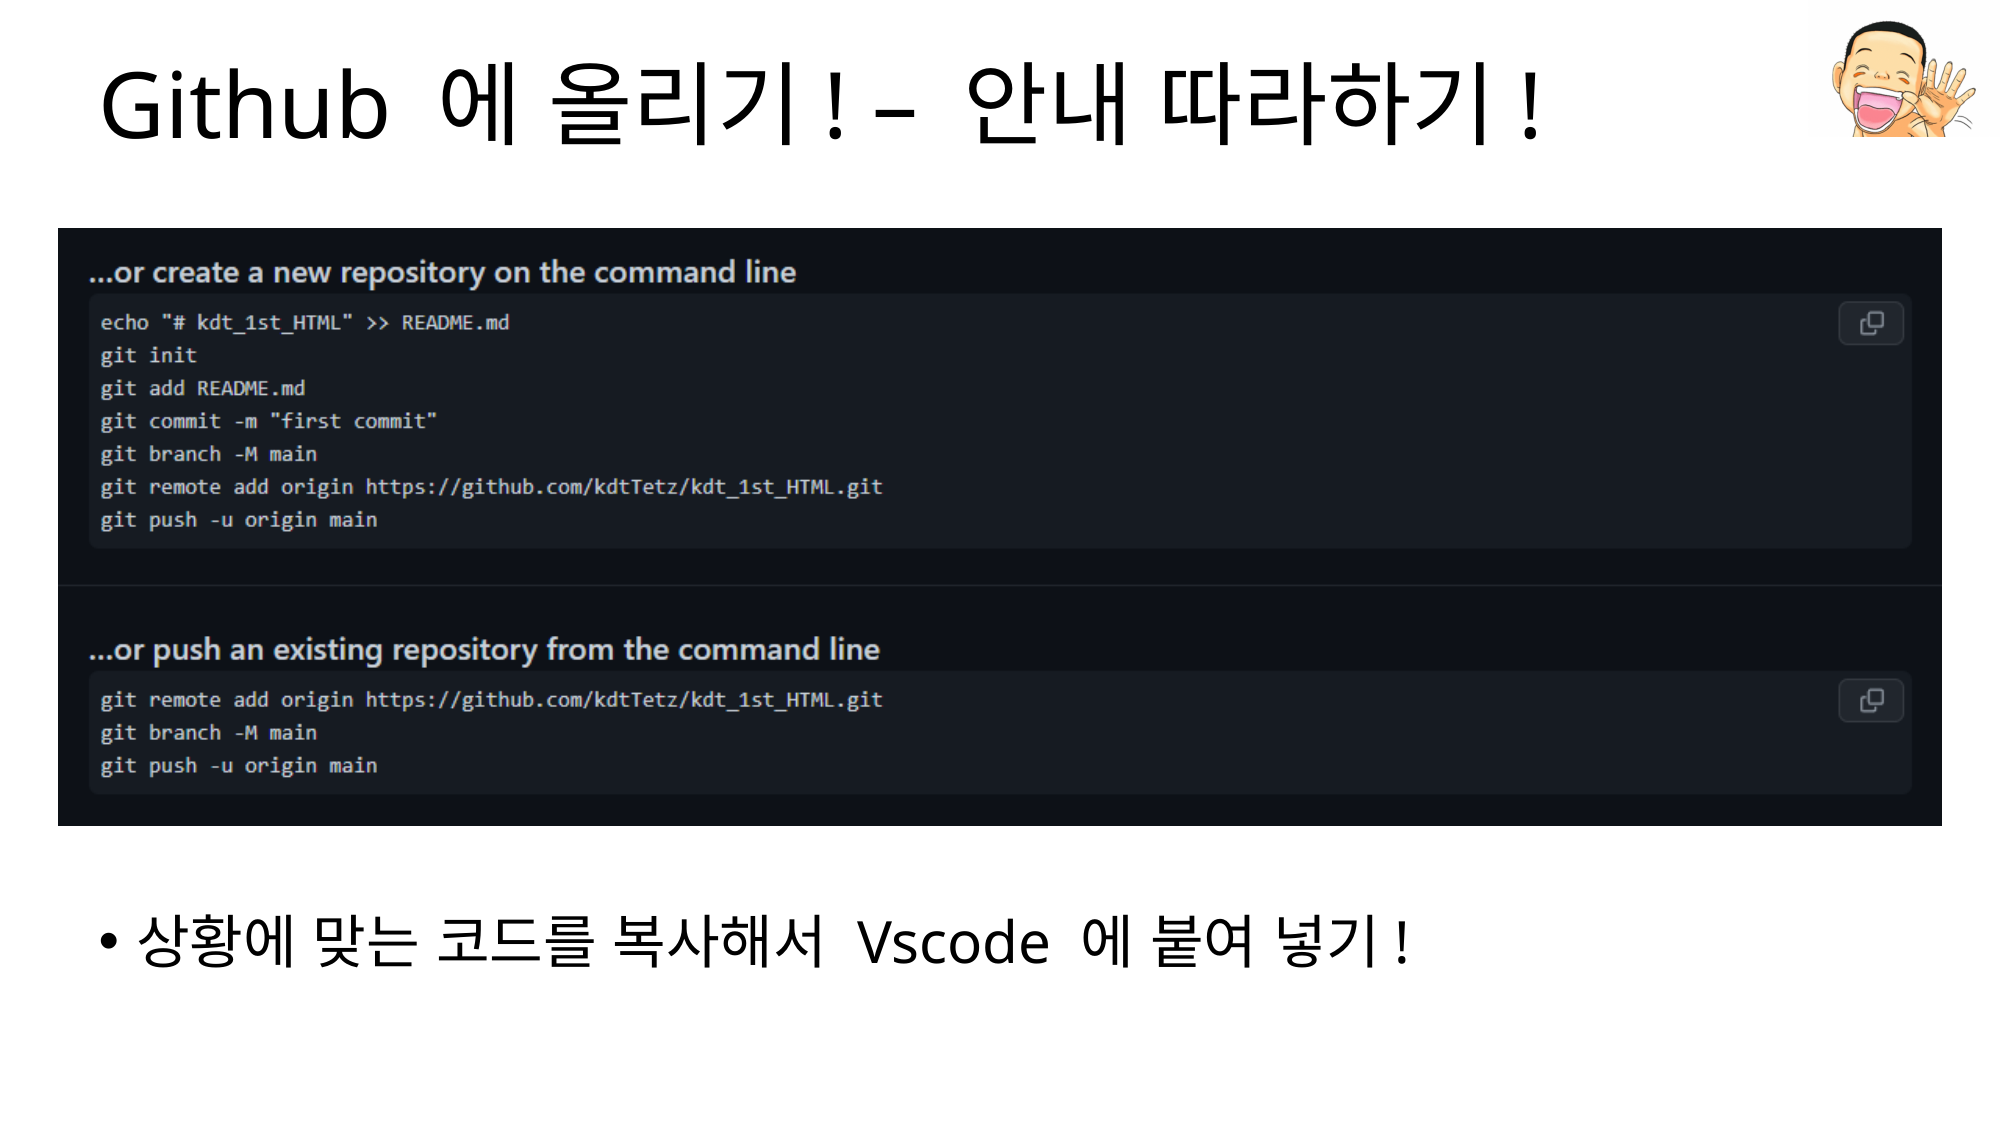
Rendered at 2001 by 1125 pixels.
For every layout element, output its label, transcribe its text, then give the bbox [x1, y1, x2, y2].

title Github 에 올리기! – 안내 따라하기! [83, 0, 1931, 218]
picture [58, 228, 1942, 826]
list 상황에 맞는 코드를 복사해서 Vscode 에 붙여 넣기! [83, 862, 1931, 1125]
picture [1931, 0, 2000, 137]
